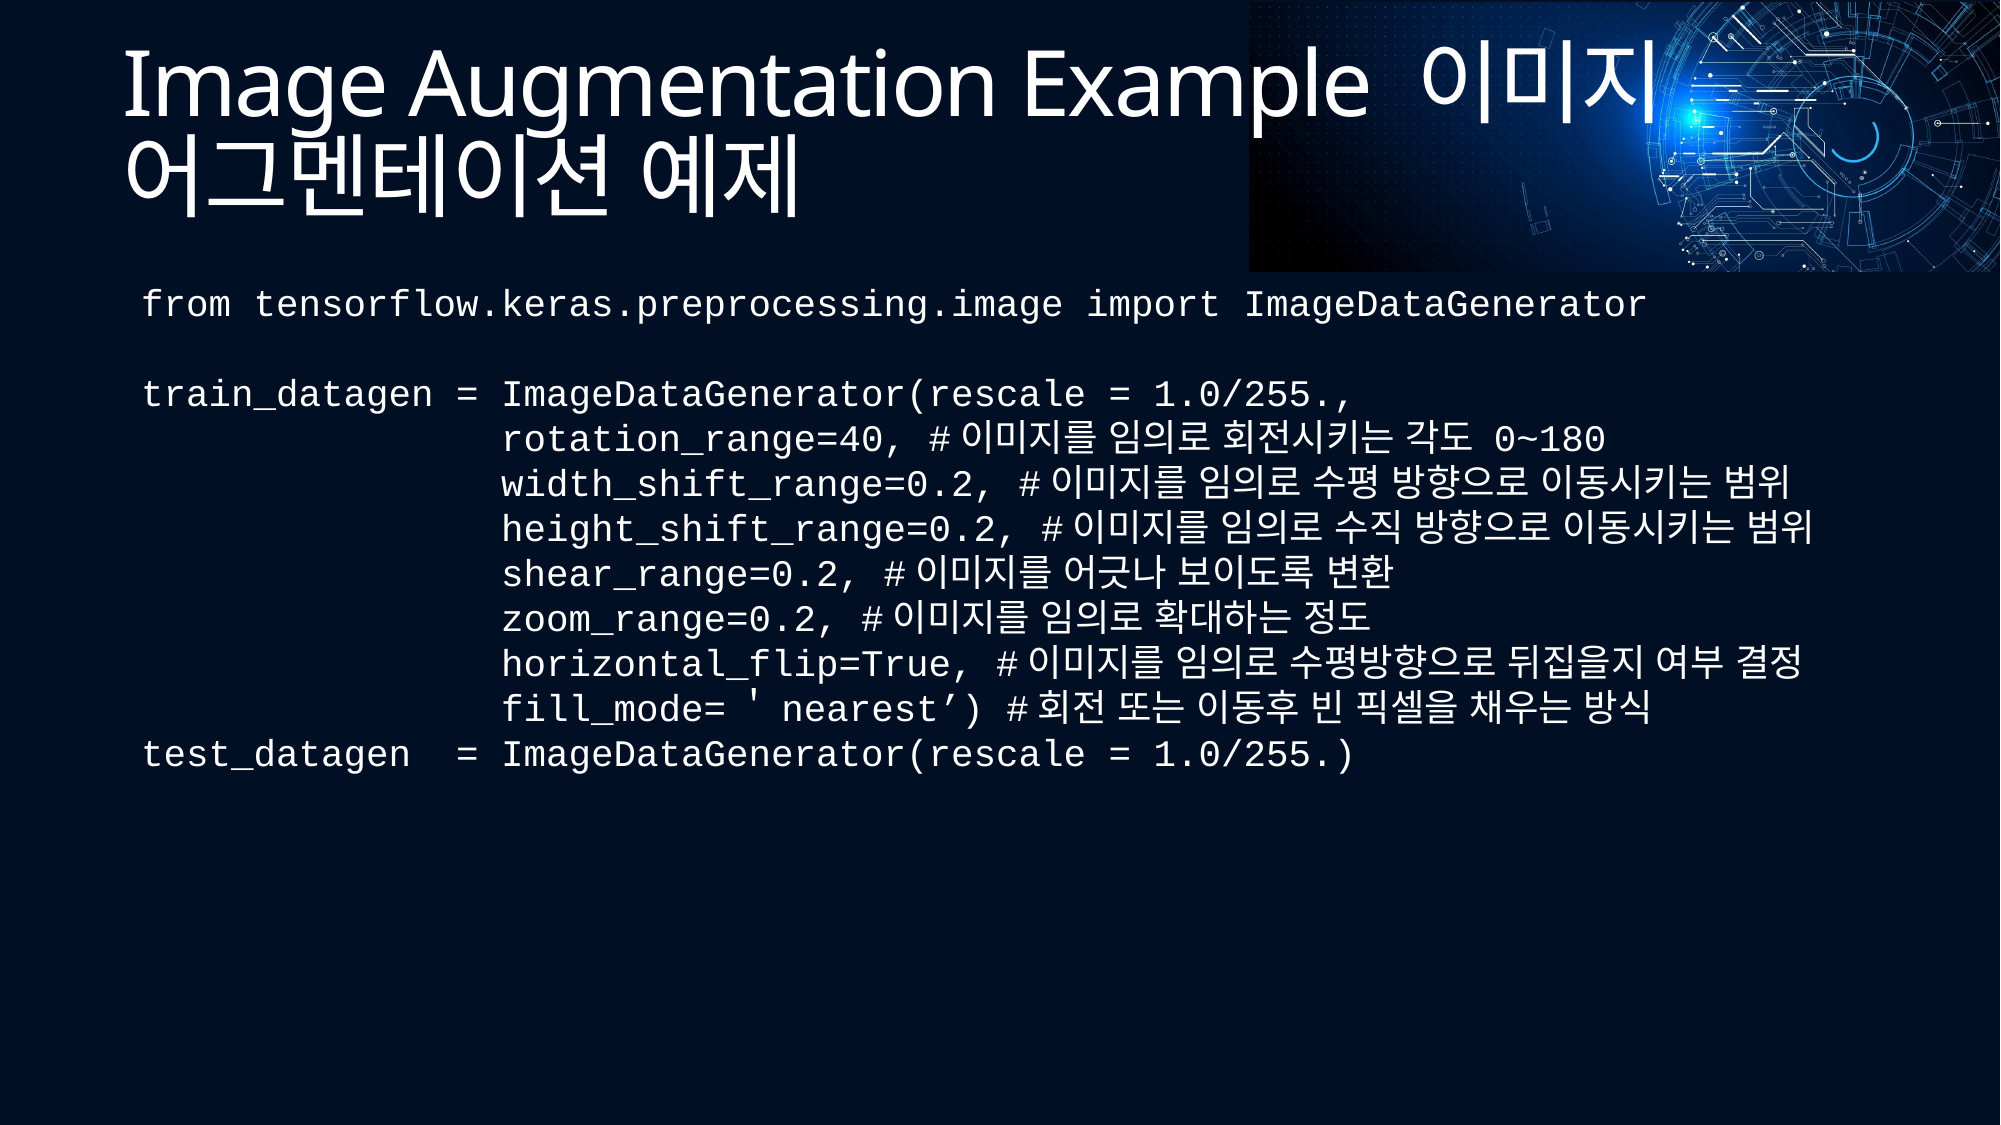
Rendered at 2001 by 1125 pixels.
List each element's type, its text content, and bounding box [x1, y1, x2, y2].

title Image Augmentation Example 이미지 어그멘테이션 예제 [107, 0, 1875, 272]
list from tensorflow.keras.preprocessing.image import ImageDataGenerator train_datagen = ImageDataGenerator(rescale = 1.0/255., rotation_range=40, #이미지를 임의로 회전시키는 각도 0~180 width_shift_range=0.2, #이미지를 임의로 수평 방향으로 이동시키는 범위 height_shift_range=0.2, #이미지를 임의로 수직 방향으로 이동시키는 범위 shear_range=0.2, #이미지를 어긋나 보이도록 변환 zoom_range=0.2, #이미지를 임의로 확대하는 정도 horizontal_flip=True, #이미지를 임의로 수평방향으로 뒤집을지 여부 결정 fill_mode=＇nearest’) #회전 또는 이동후 빈 픽셀을 채우는 방식 test_datagen = ImageDataGenerator(rescale = 1.0/255.) [110, 271, 1875, 1125]
picture [1875, 2, 2000, 272]
